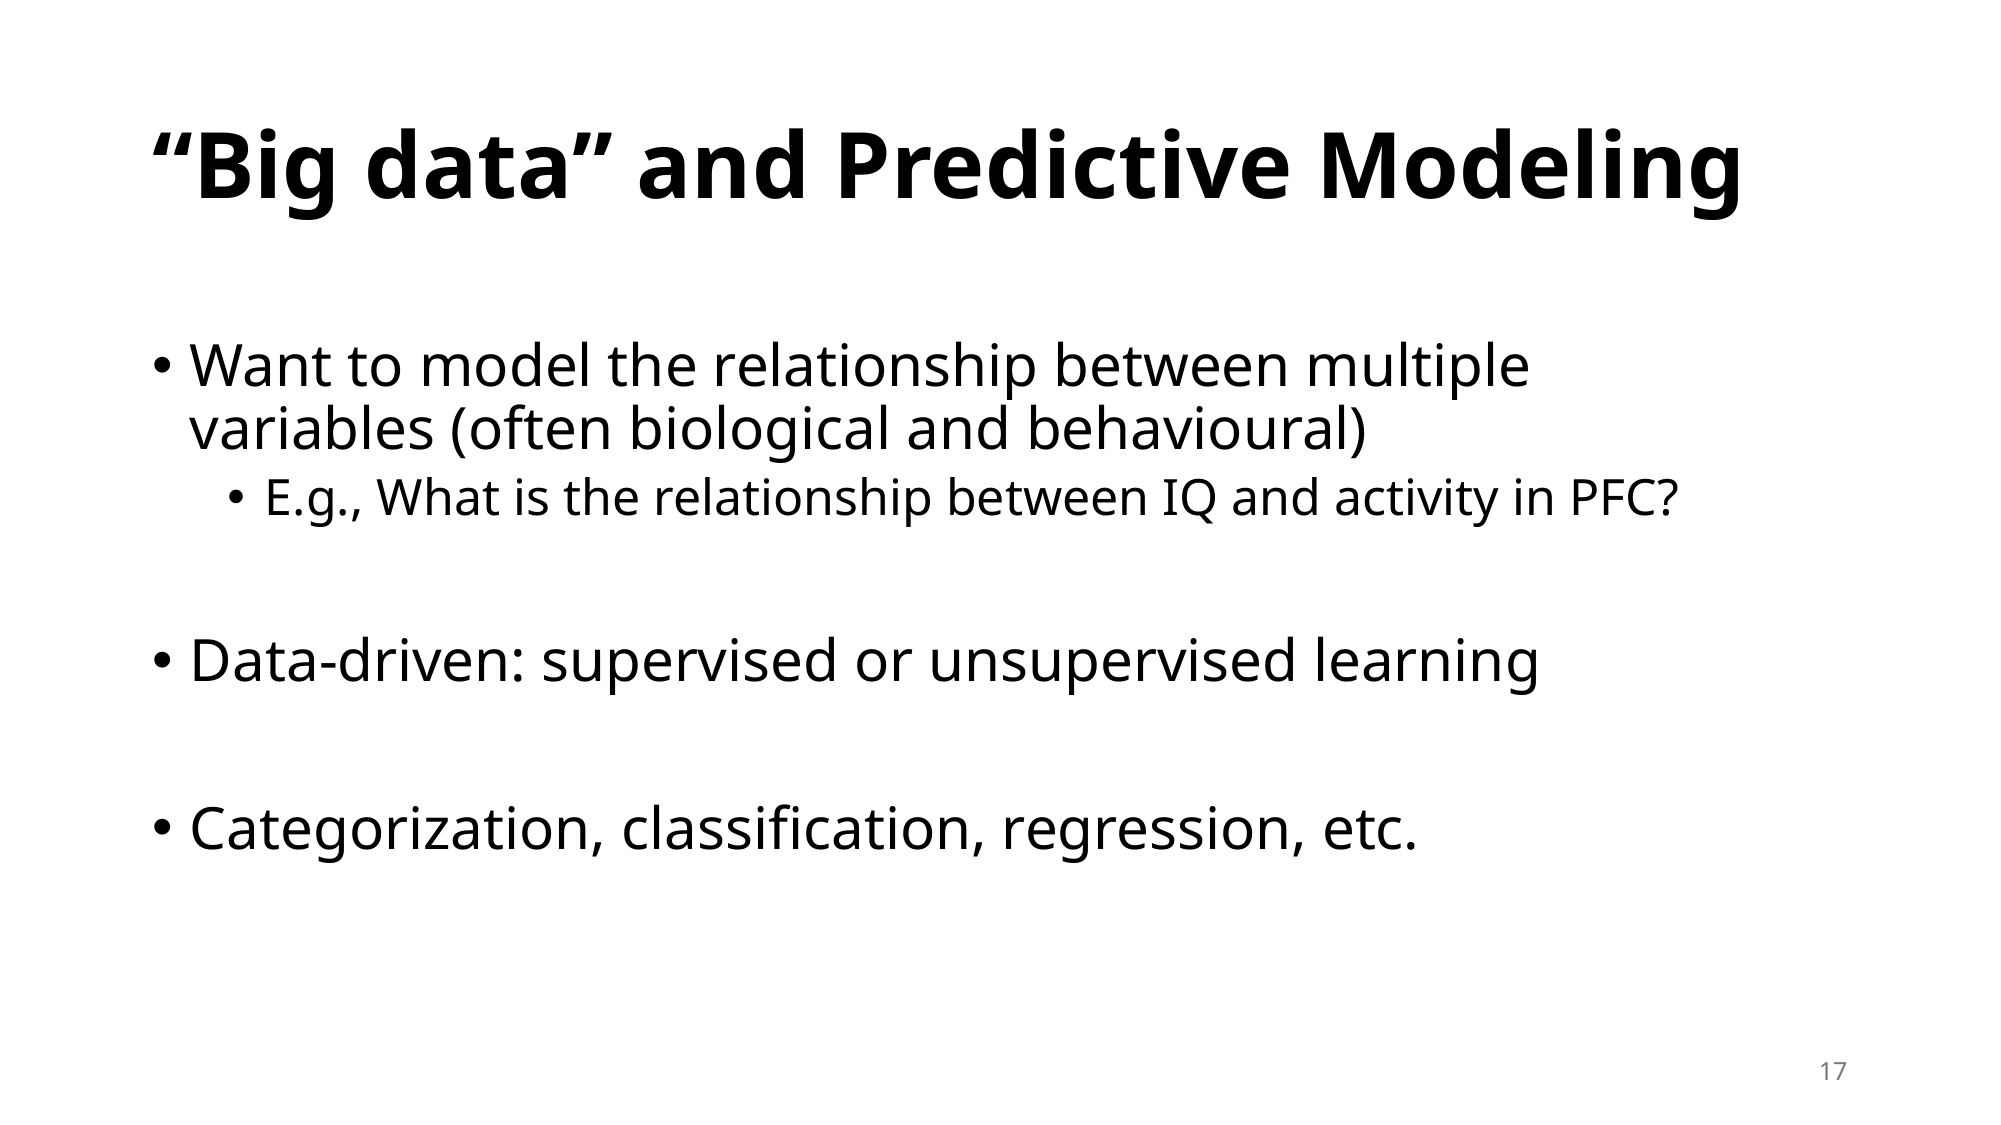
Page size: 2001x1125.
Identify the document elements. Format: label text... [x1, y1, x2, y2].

slide_number 17 [1412, 1042, 1863, 1103]
list Want to model the relationship between multiple variables (often biological and behavioural) E.g., What is the relationship between IQ and activity in PFC? Data-driven: supervised or unsupervised learning Categorization, classification, regression, etc. [137, 328, 1777, 1043]
title “Big data” and Predictive Modeling [137, 59, 1863, 278]
